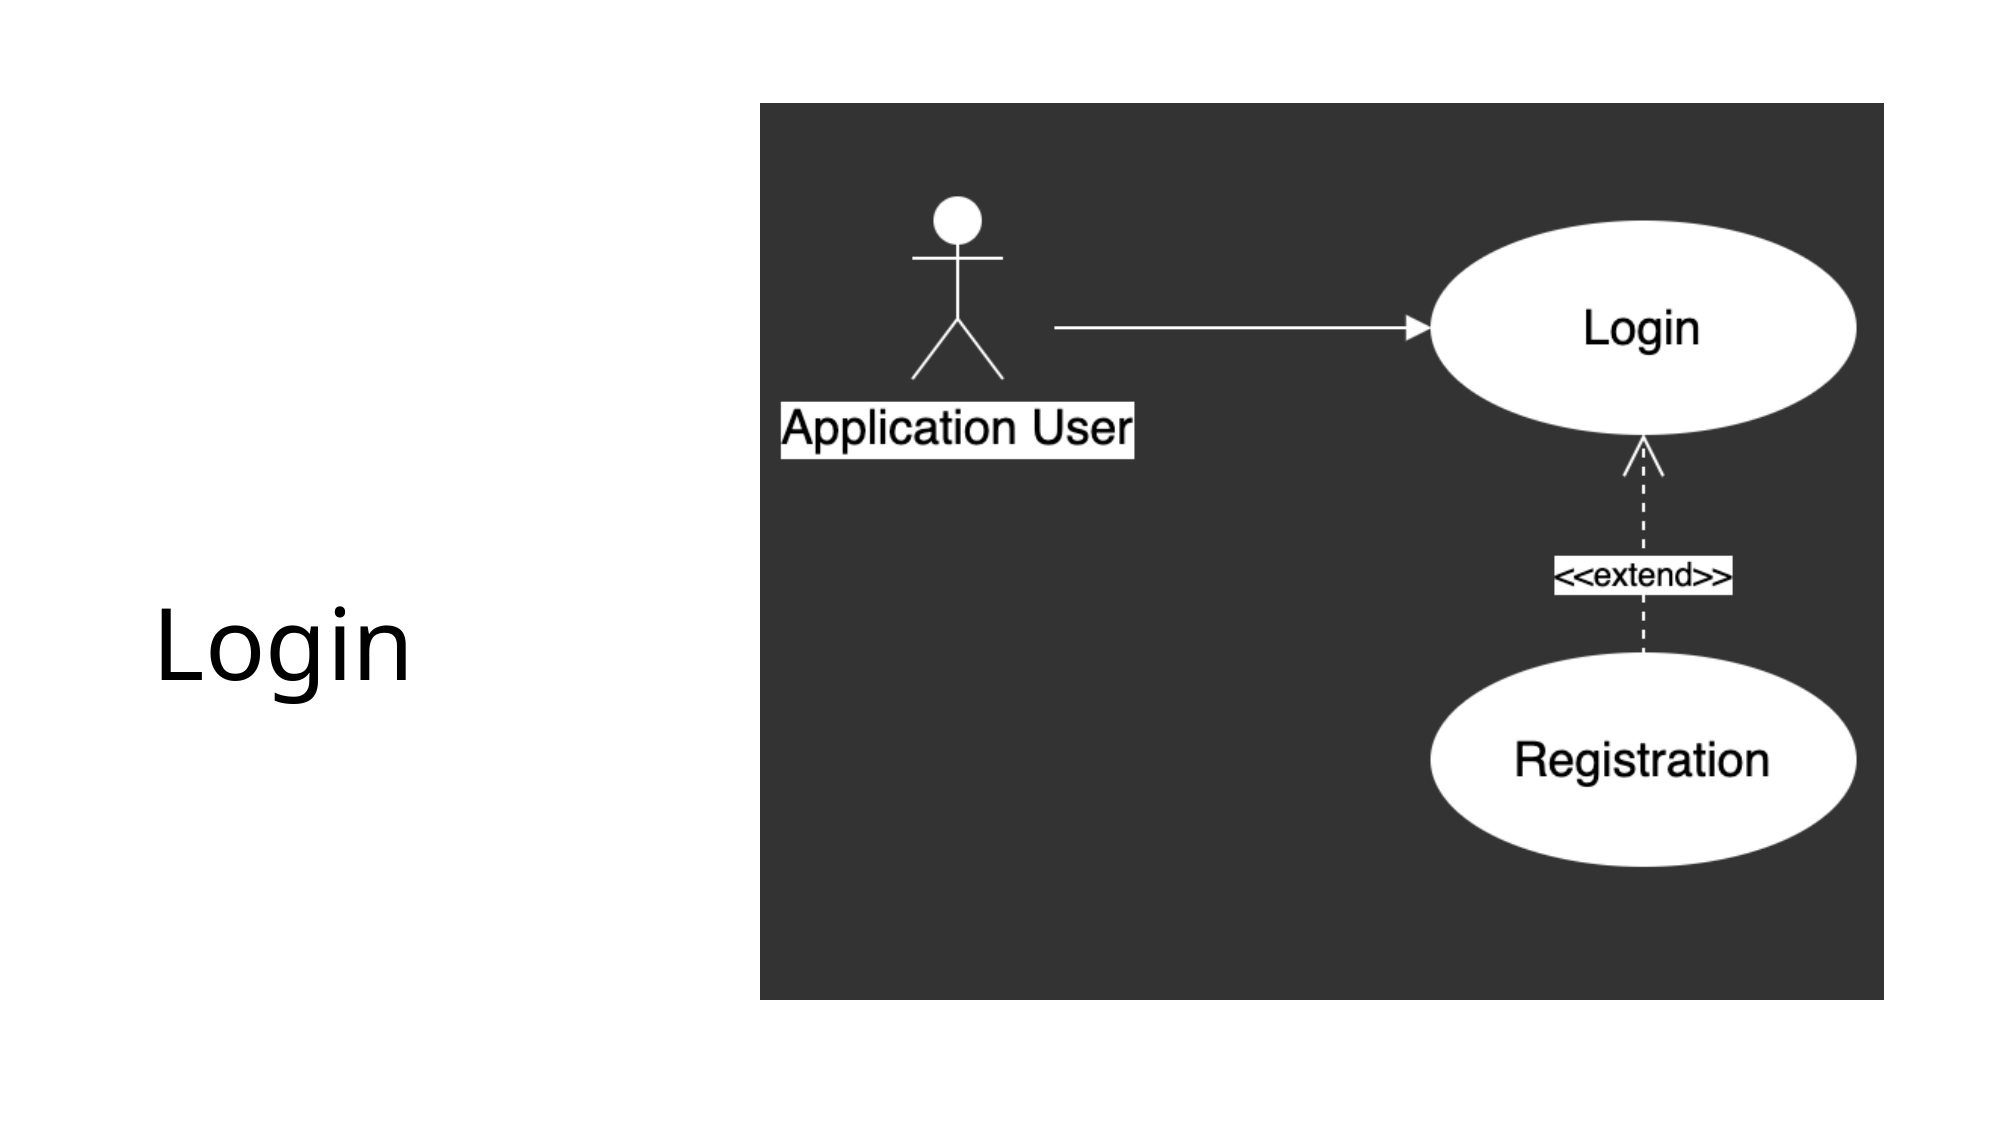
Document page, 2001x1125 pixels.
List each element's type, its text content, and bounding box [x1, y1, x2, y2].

picture [760, 103, 1884, 1000]
title Login [138, 95, 690, 710]
